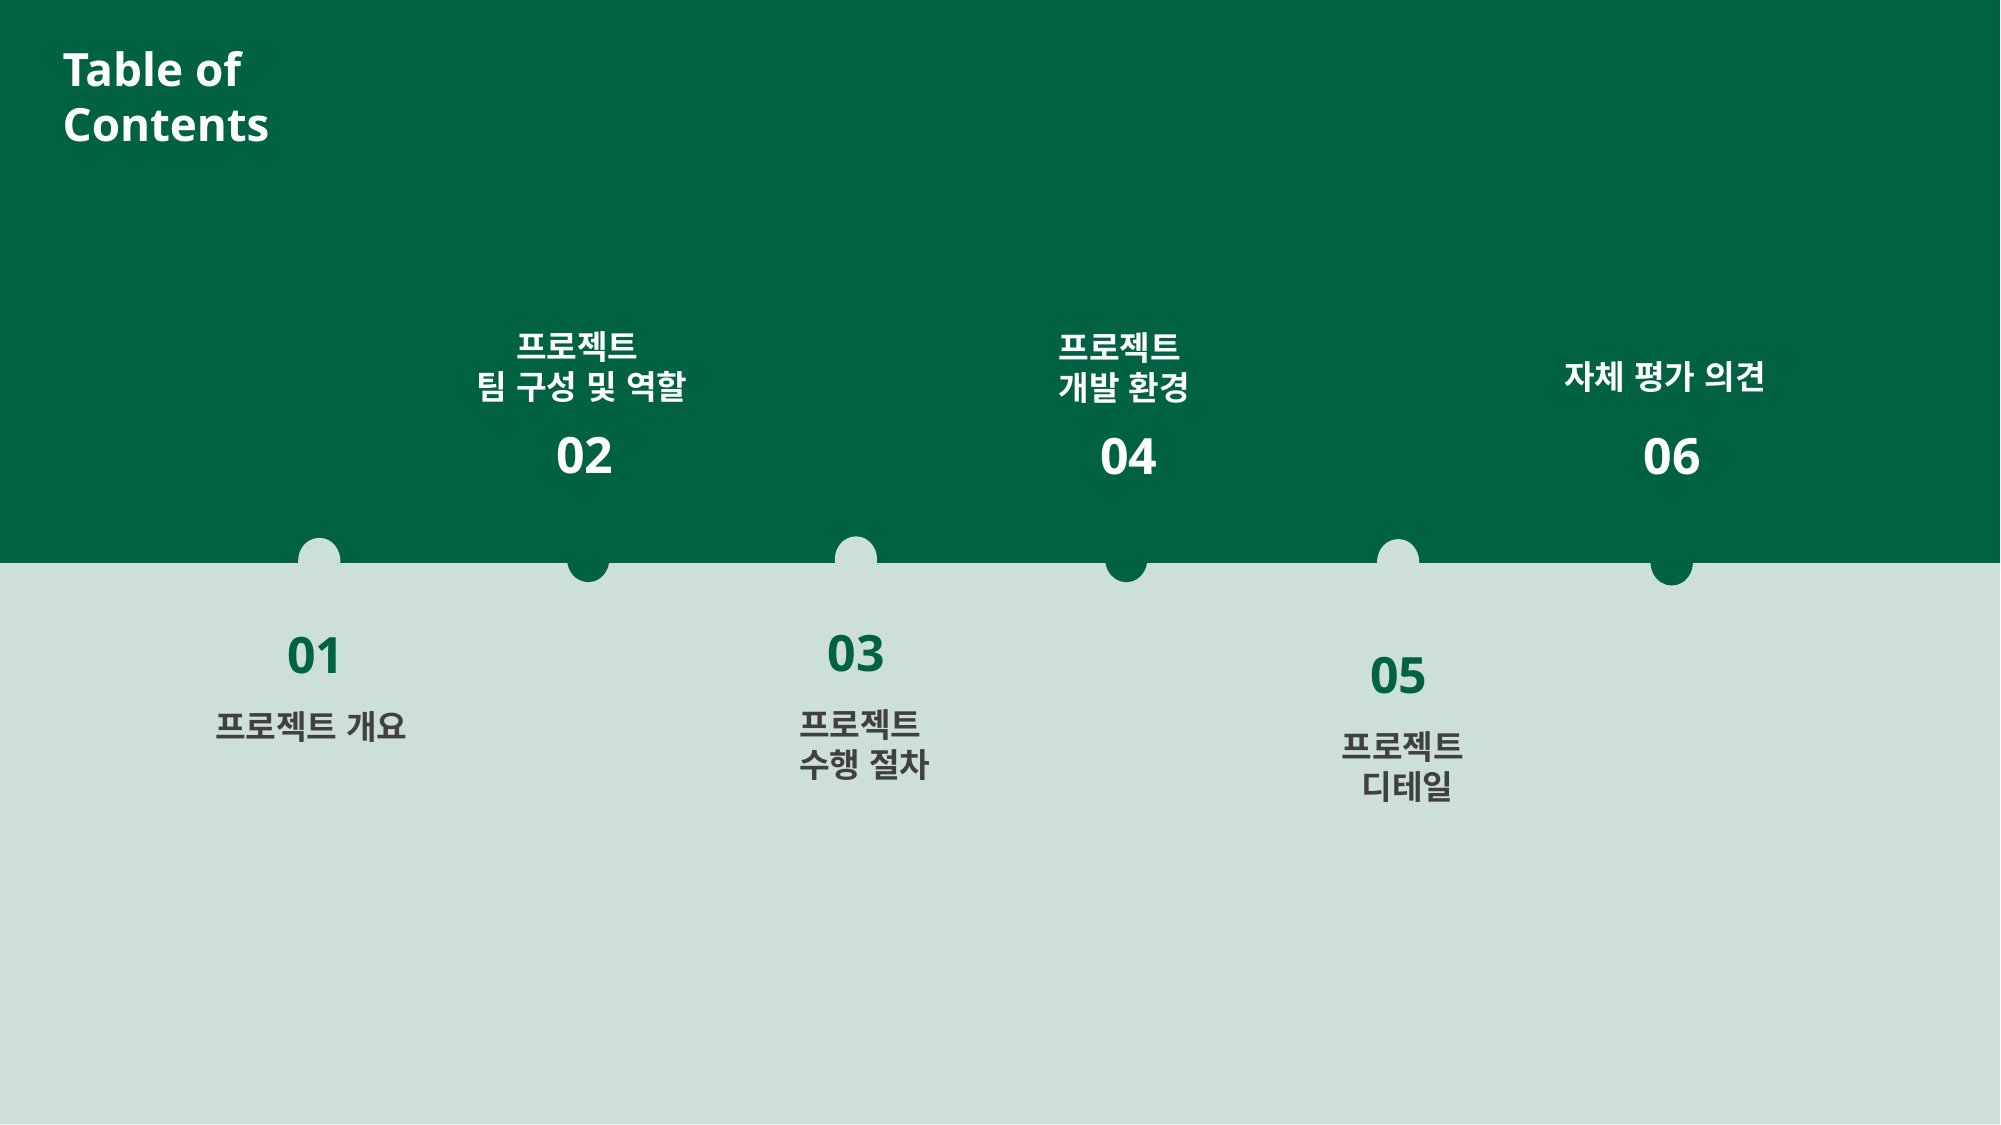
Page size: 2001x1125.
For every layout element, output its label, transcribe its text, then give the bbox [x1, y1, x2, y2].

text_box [1283, 538, 1532, 808]
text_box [989, 327, 1260, 583]
text_box [0, 560, 2000, 1125]
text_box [200, 537, 448, 750]
text_box [0, 0, 2000, 560]
text_box Table of Contents [47, 40, 471, 151]
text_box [1529, 356, 1800, 586]
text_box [741, 536, 989, 786]
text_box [447, 326, 717, 583]
